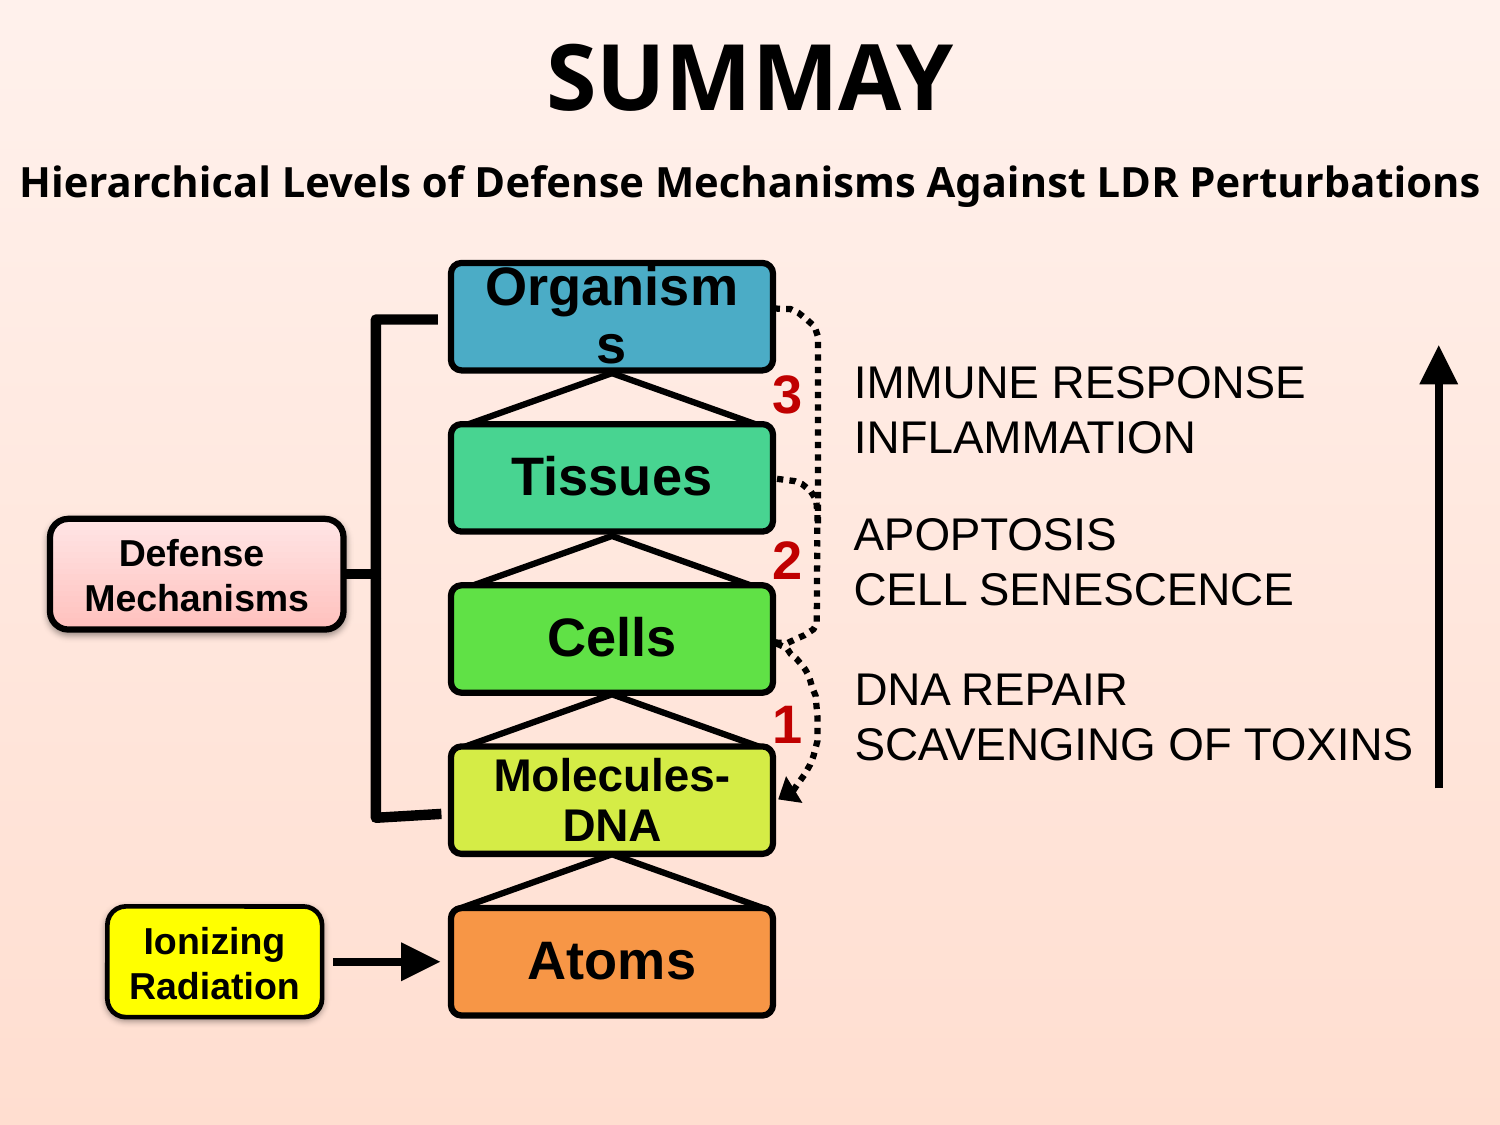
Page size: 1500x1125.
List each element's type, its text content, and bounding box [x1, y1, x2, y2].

text_box Atoms [448, 905, 776, 1018]
text_box Organisms [448, 260, 776, 373]
text_box [375, 318, 442, 819]
text_box [777, 761, 812, 804]
text_box [473, 534, 751, 583]
text_box [450, 367, 603, 427]
text_box IMMUNE RESPONSE INFLAMMATION [840, 345, 1320, 470]
text_box APOPTOSIS CELL SENESCENCE [839, 497, 1309, 622]
text_box [466, 692, 758, 744]
text_box [468, 371, 756, 422]
text_box [616, 534, 758, 583]
text_box [463, 852, 761, 905]
text_box [450, 850, 598, 911]
text_box SUMMAY Hierarchical Levels of Defense Mechanisms Against LDR Perturbations [5, 11, 1495, 214]
text_box 2 [758, 518, 817, 598]
text_box [0, 0, 1500, 1125]
text_box [450, 689, 600, 750]
text_box [775, 526, 819, 644]
text_box [776, 644, 812, 681]
text_box DNA REPAIR SCAVENGING OF TOXINS [840, 652, 1428, 777]
text_box [773, 307, 819, 526]
text_box Defense Mechanisms [49, 518, 345, 631]
text_box [623, 695, 758, 743]
text_box [776, 478, 816, 518]
text_box [621, 373, 758, 422]
text_box 3 [758, 352, 817, 432]
text_box Tissues [448, 422, 776, 534]
text_box Ionizing Radiation [106, 905, 323, 1018]
text_box [450, 528, 608, 589]
text_box [626, 852, 773, 910]
text_box Cells [448, 583, 776, 695]
text_box 1 [758, 681, 817, 761]
text_box Molecules-DNA [448, 744, 776, 856]
